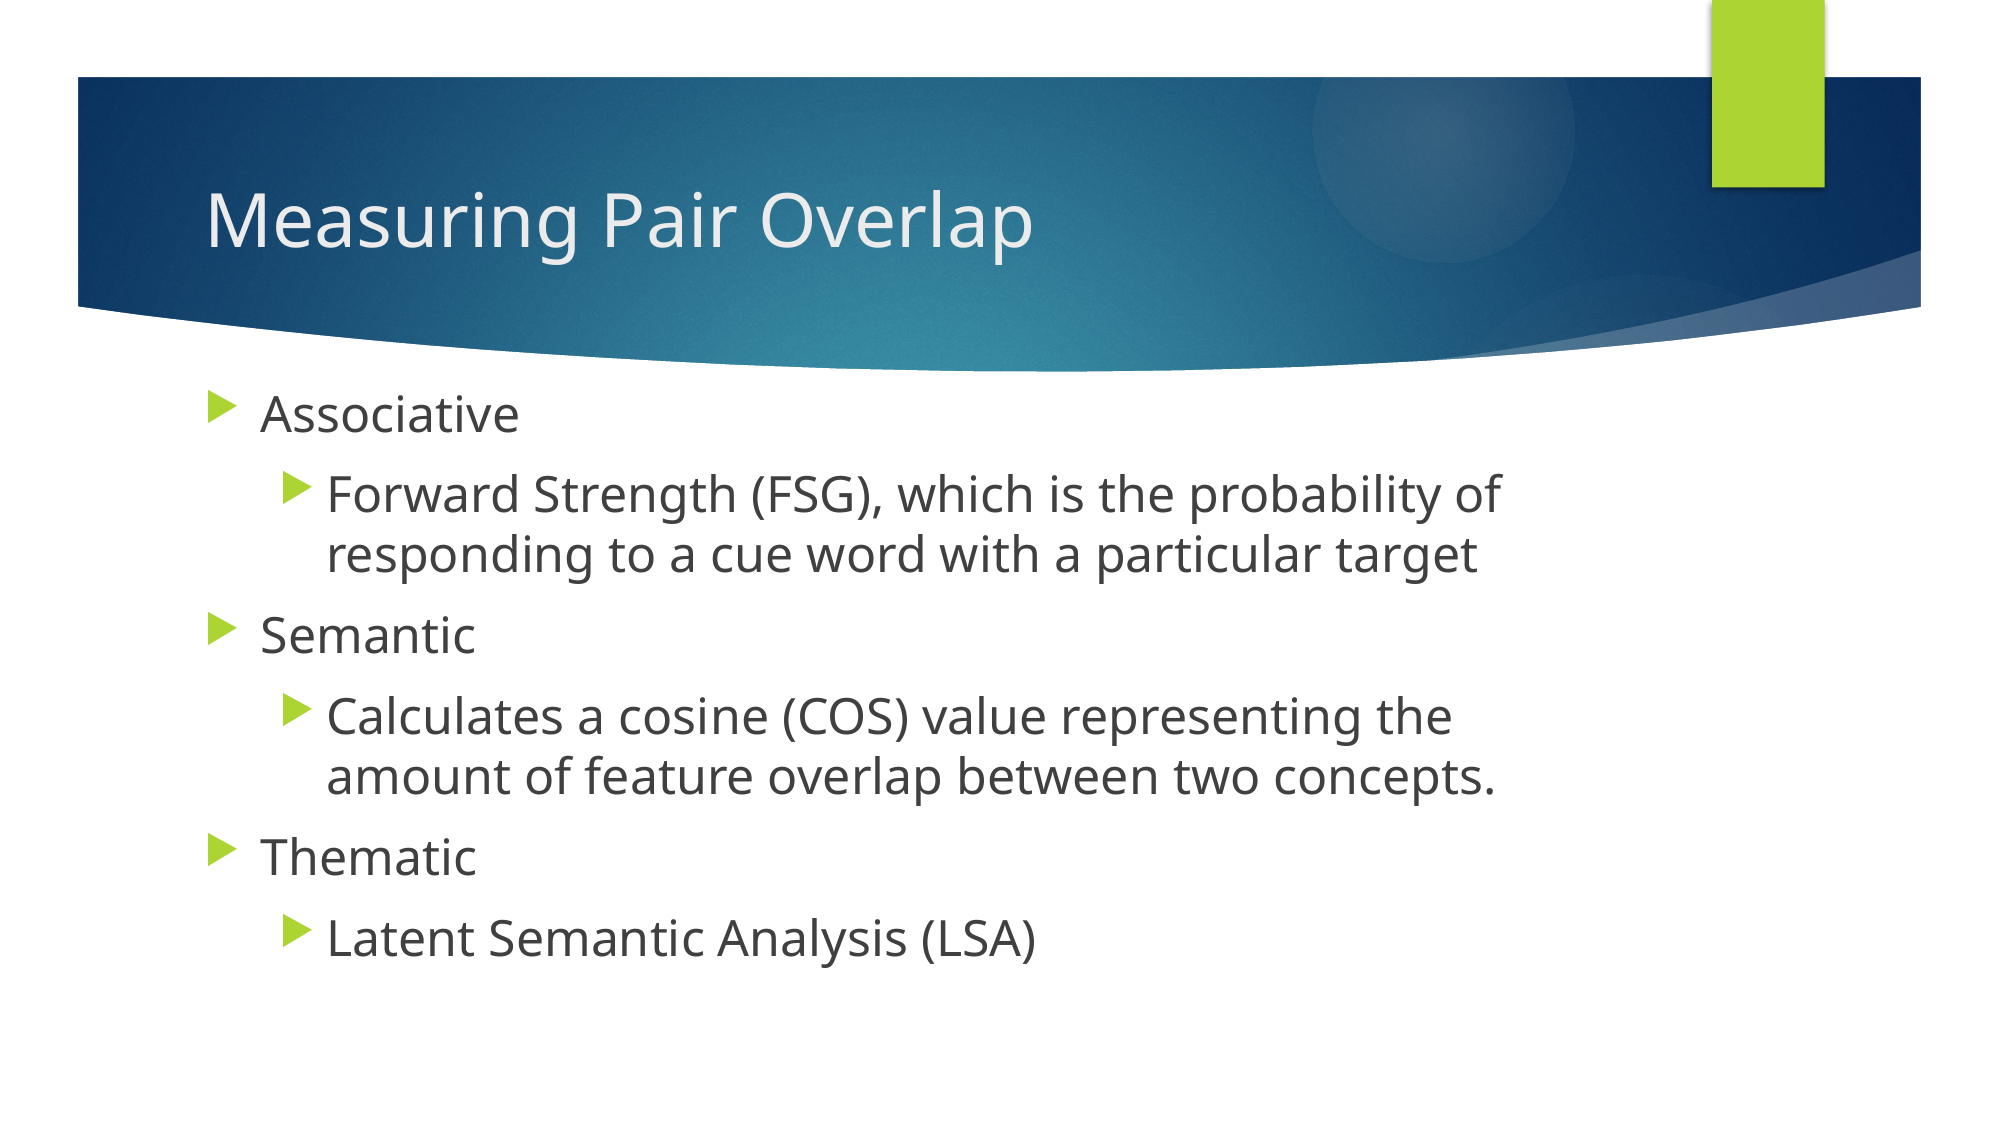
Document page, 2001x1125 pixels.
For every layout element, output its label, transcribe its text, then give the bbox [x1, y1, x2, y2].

title Measuring Pair Overlap [189, 159, 1627, 276]
list Associative Forward Strength (FSG), which is the probability of responding to a cue word with a particular target Semantic Calculates a cosine (COS) value representing the amount of feature overlap between two concepts. Thematic Latent Semantic Analysis (LSA) [189, 374, 1638, 935]
